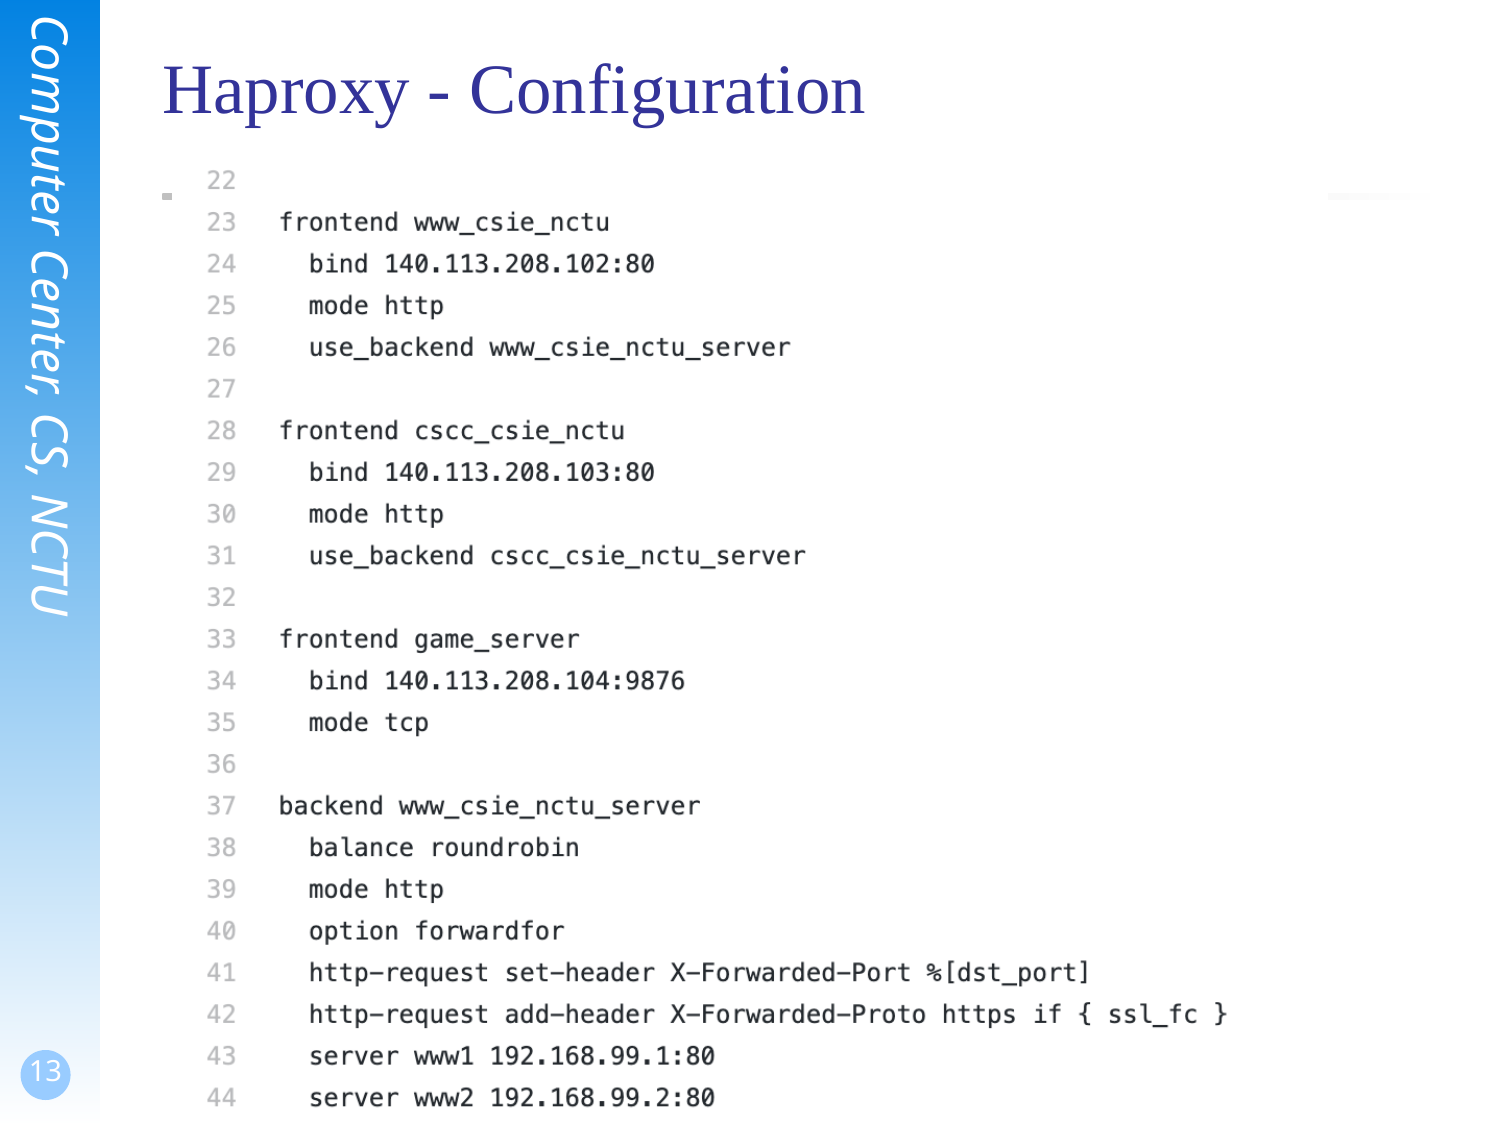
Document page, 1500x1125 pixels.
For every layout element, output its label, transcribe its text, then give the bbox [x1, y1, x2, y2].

picture [172, 162, 1328, 1124]
title Haproxy - Configuration [162, 42, 1438, 231]
